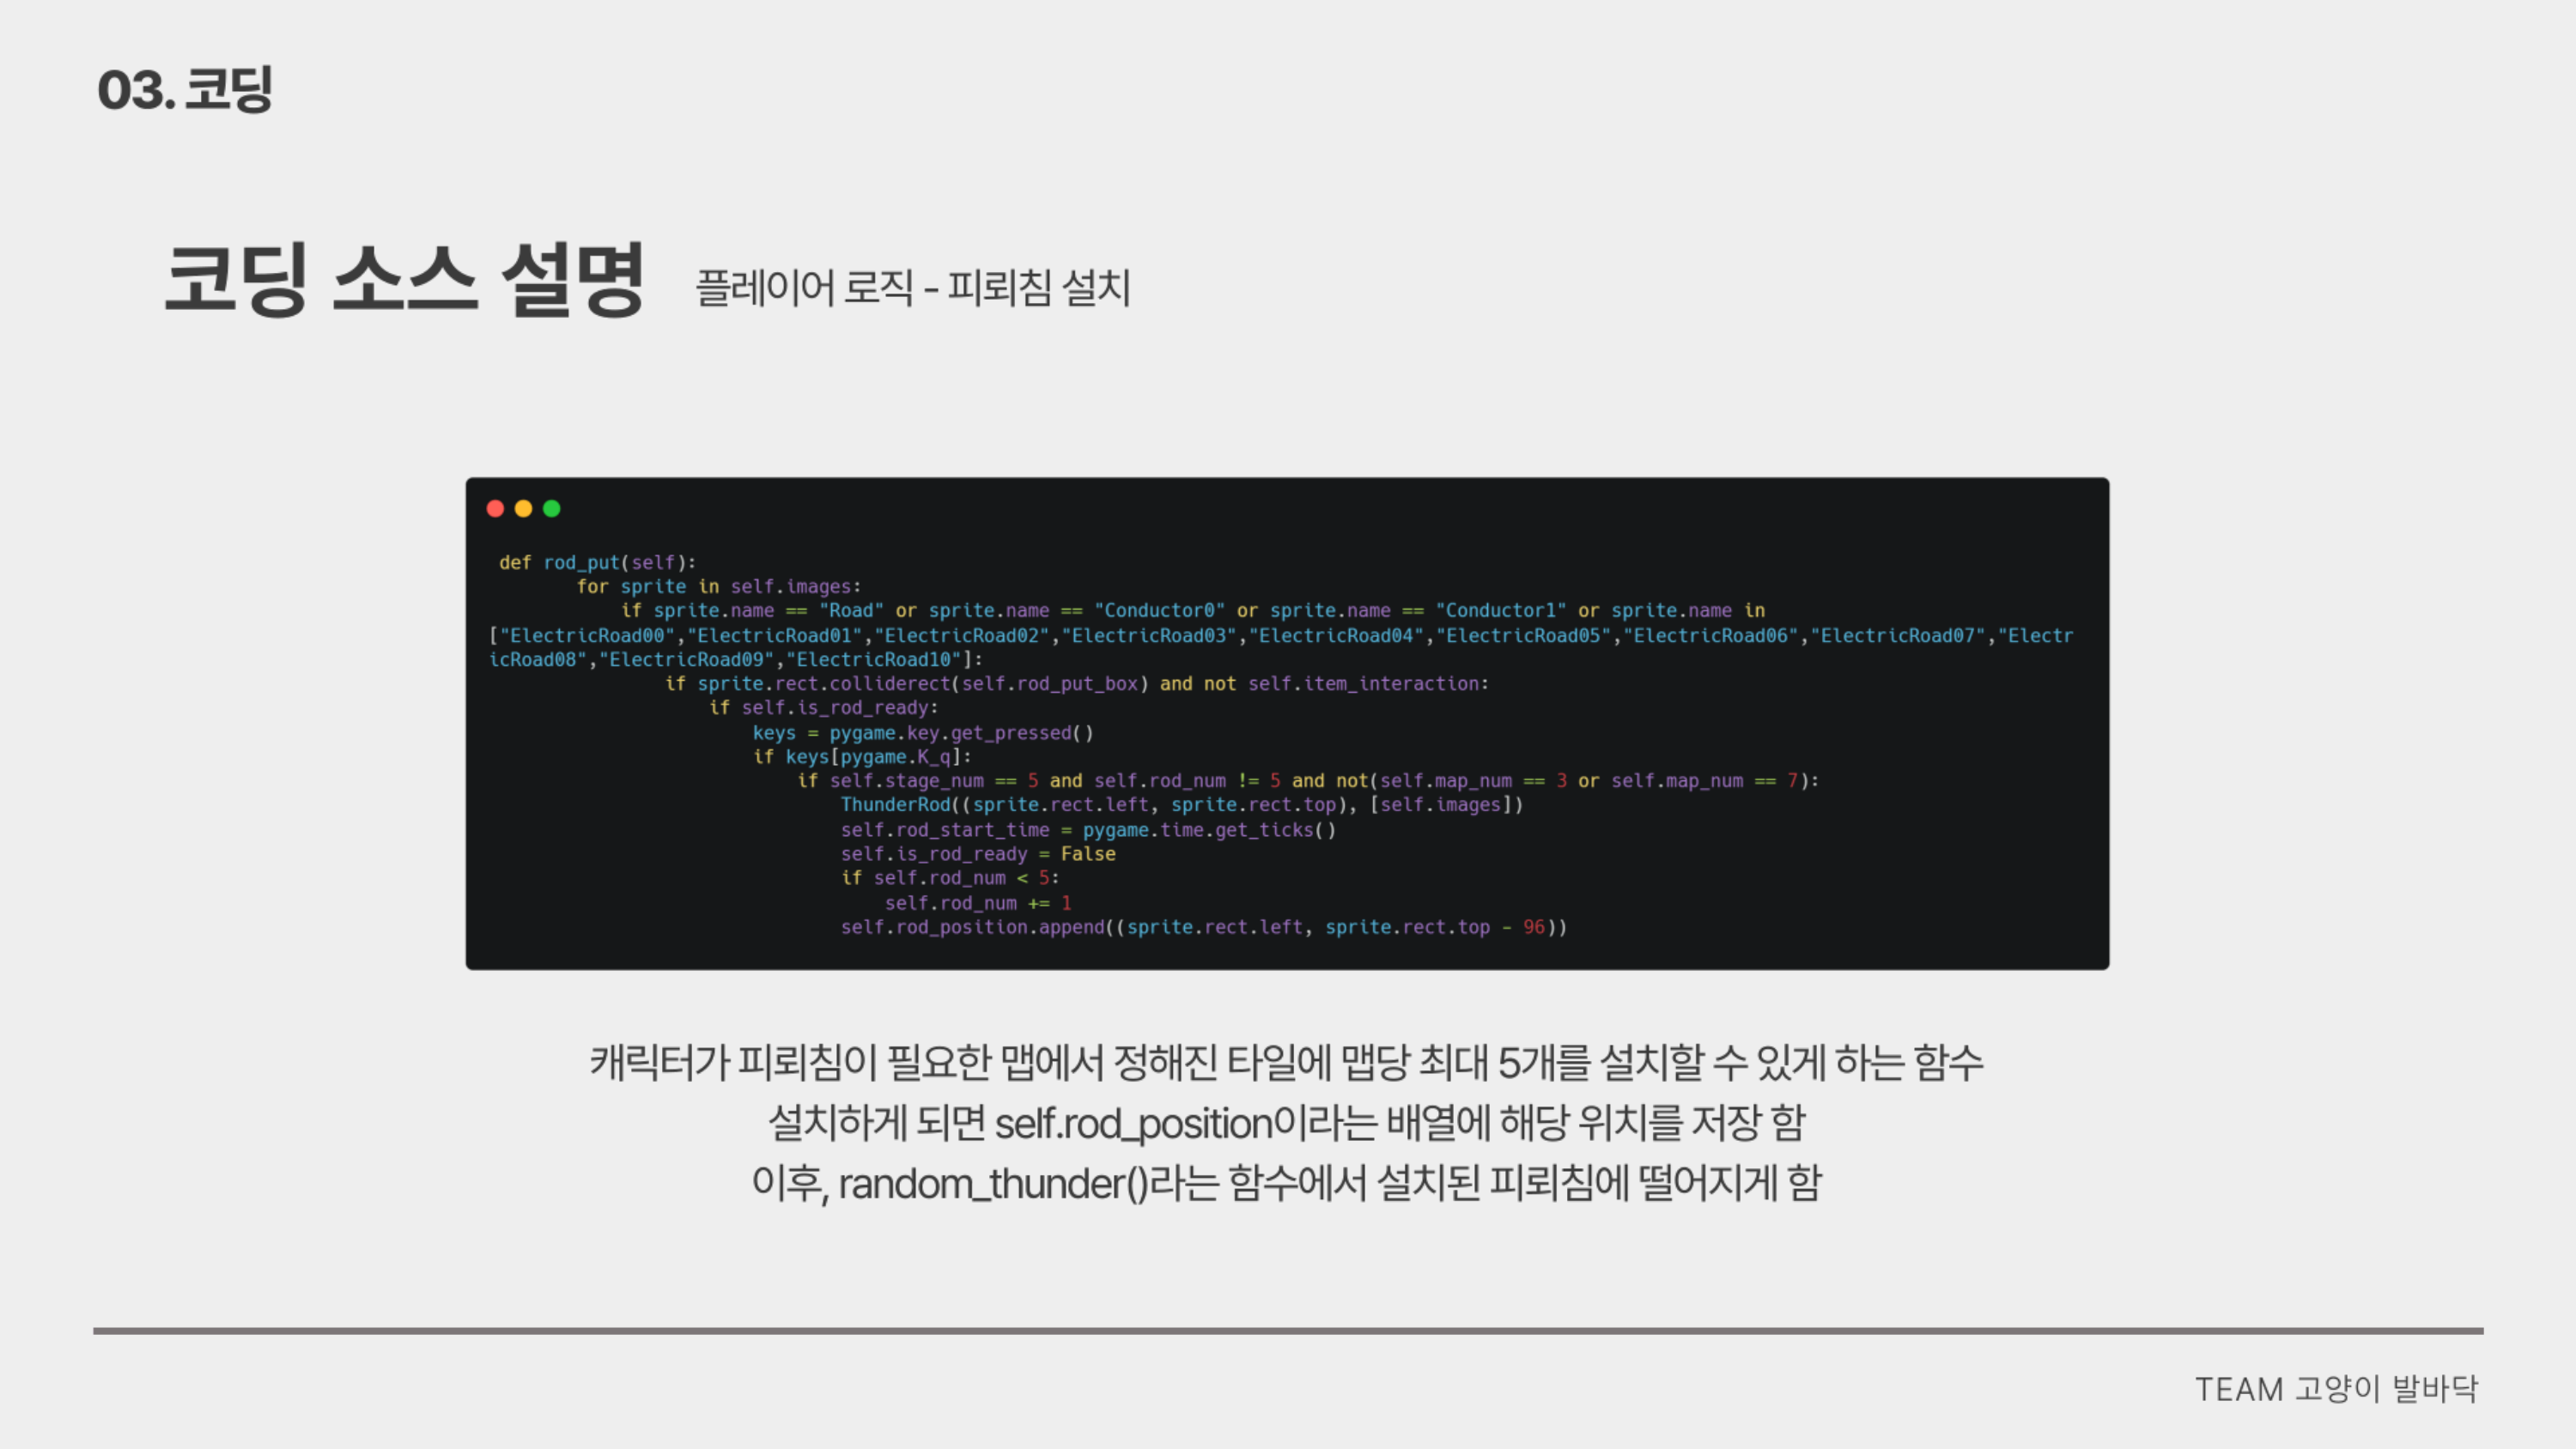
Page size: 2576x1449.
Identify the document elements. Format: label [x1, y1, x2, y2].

picture [688, 252, 1151, 340]
text_box [386, 398, 2189, 1050]
picture [2190, 1361, 2497, 1427]
picture [88, 45, 297, 147]
picture [149, 207, 687, 371]
text_box [91, 1327, 2484, 1335]
picture [538, 1027, 2004, 1229]
